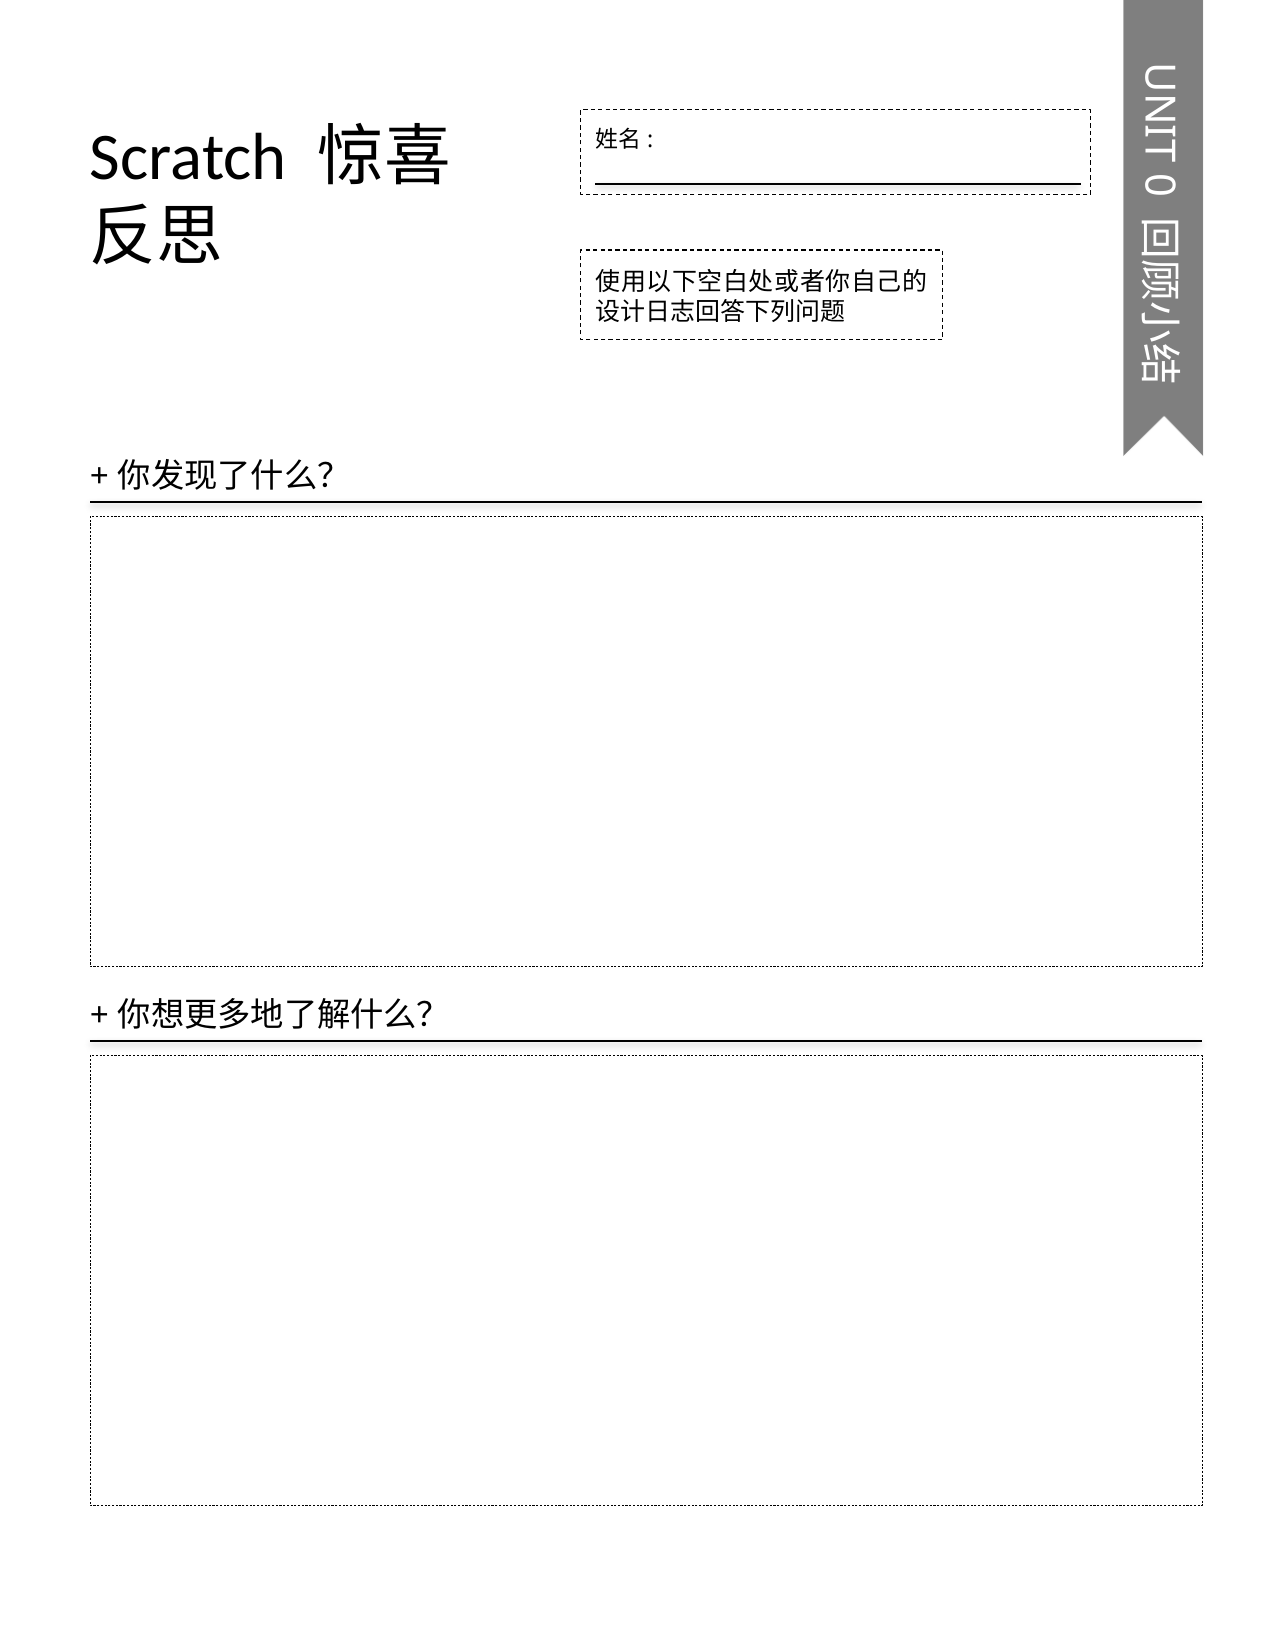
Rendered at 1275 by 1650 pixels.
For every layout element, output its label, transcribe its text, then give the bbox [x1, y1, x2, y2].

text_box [580, 109, 1091, 196]
text_box 使用以下空白处或者你自己的设计日志回答下列问题 [580, 249, 943, 340]
text_box Scratch 惊喜 反思 [74, 105, 537, 281]
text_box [74, 446, 1203, 967]
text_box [74, 985, 1203, 1506]
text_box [1121, 0, 1204, 447]
